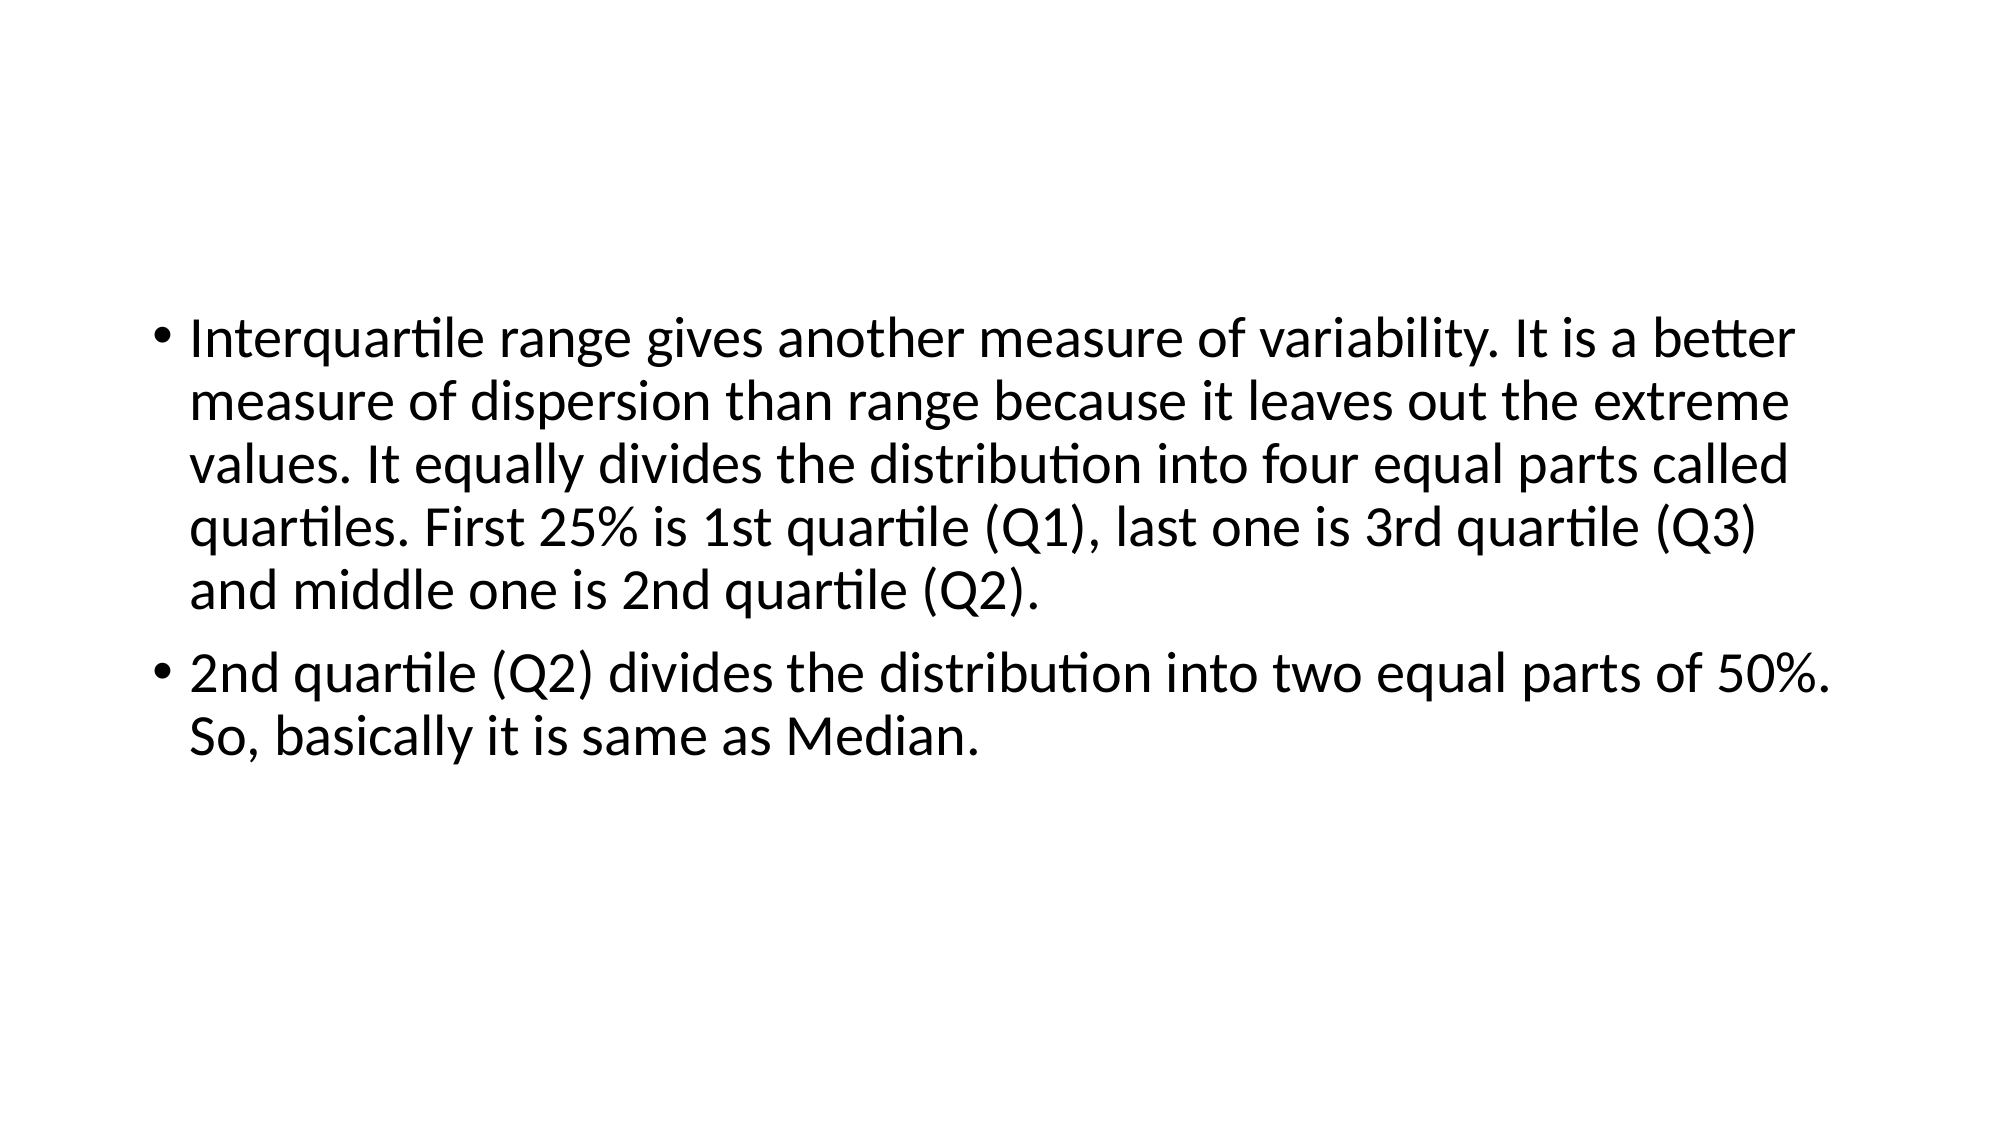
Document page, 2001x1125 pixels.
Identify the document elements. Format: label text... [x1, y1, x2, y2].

list Interquartile range gives another measure of variability. It is a better measure of dispersion than range because it leaves out the extreme values. It equally divides the distribution into four equal parts called quartiles. First 25% is 1st quartile (Q1), last one is 3rd quartile (Q3) and middle one is 2nd quartile (Q2). 2nd quartile (Q2) divides the distribution into two equal parts of 50%. So, basically it is same as Median. [137, 299, 1863, 1014]
